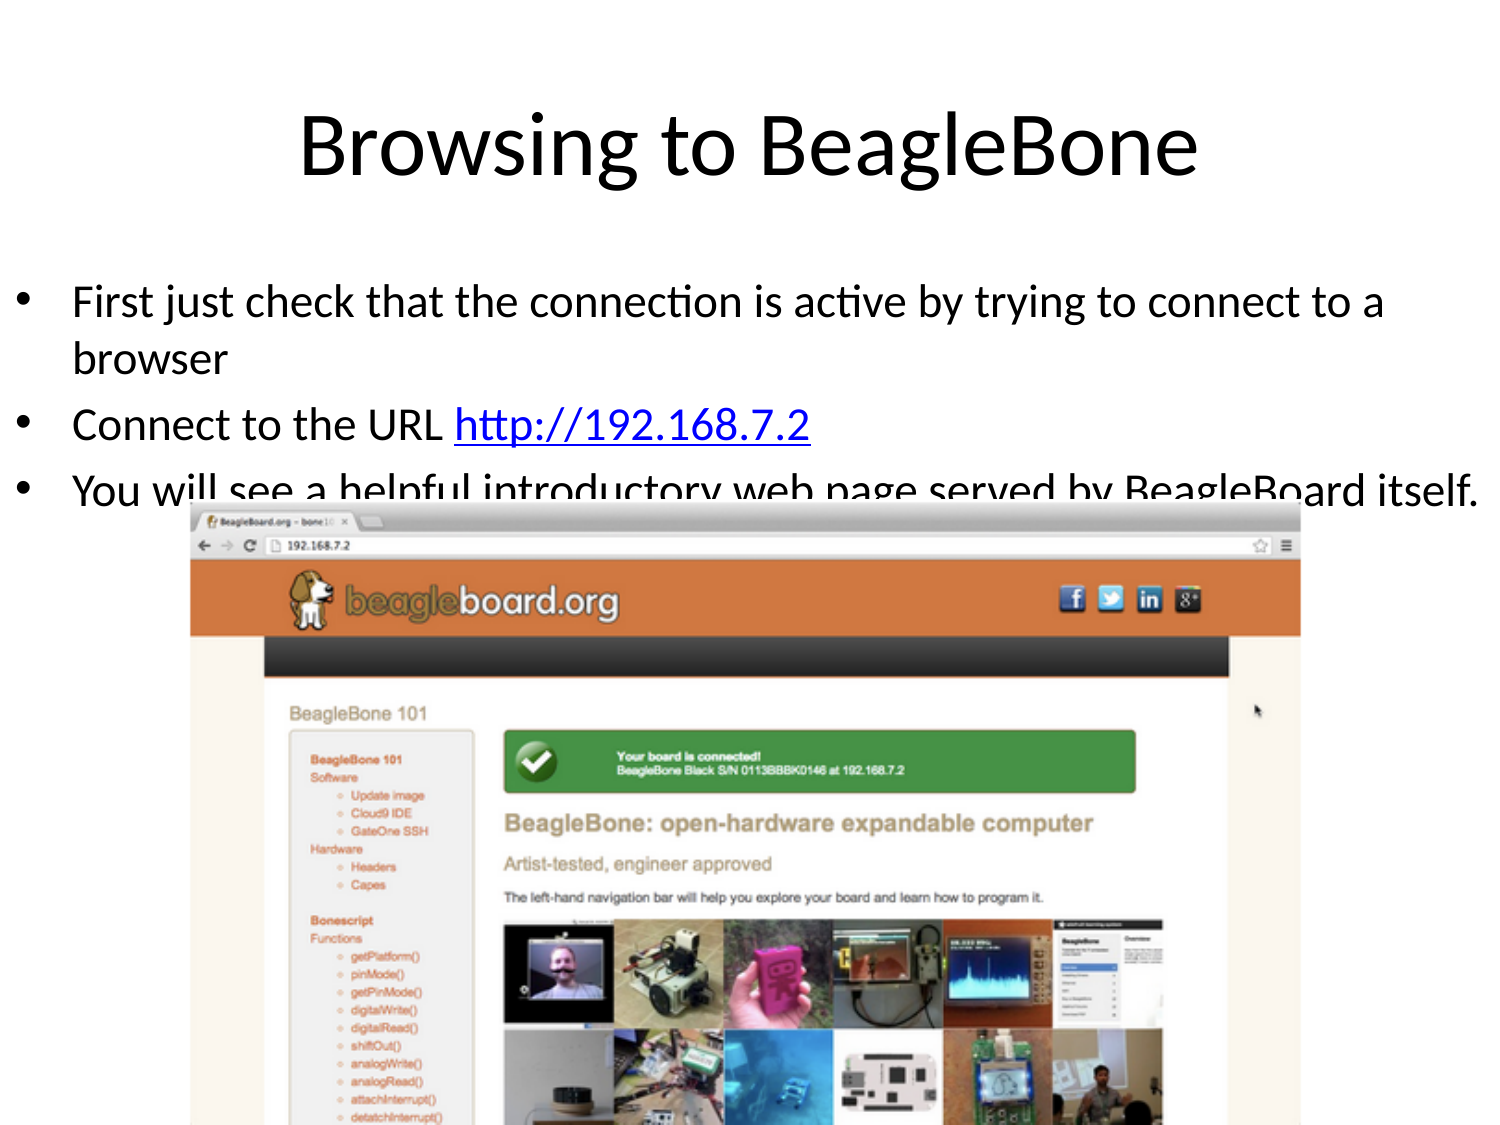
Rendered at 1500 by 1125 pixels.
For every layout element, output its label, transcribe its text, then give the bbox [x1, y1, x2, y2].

picture [187, 499, 1303, 1125]
title Browsing to BeagleBone [75, 45, 1425, 233]
list First just check that the connection is active by trying to connect to a browser Connect to the URL http://192.168.7.2 You will see a helpful introductory web page served by BeagleBoard itself. [0, 262, 1500, 538]
